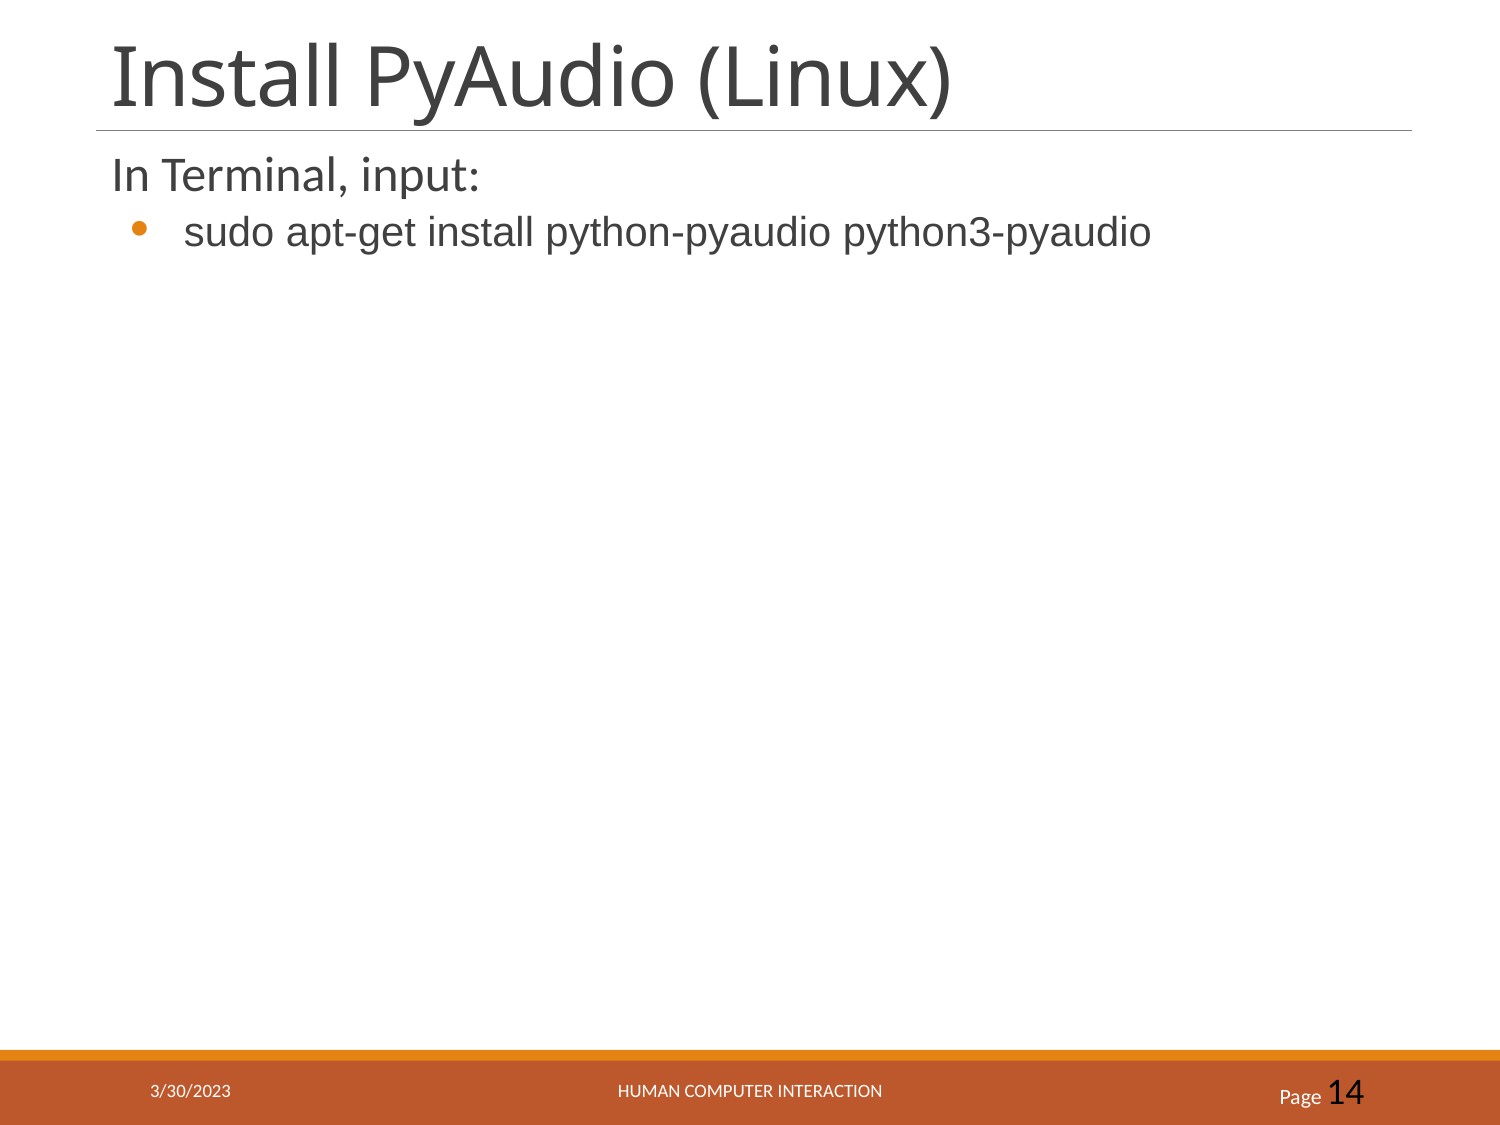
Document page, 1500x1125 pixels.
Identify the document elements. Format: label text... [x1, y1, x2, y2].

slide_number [135, 1059, 440, 1120]
list In Terminal, input: sudo apt-get install python-pyaudio python3-pyaudio [96, 140, 1413, 1034]
slide_number Page [1218, 1059, 1380, 1120]
title Install PyAudio (Linux) [96, 19, 1413, 131]
footer HUMAN COMPUTER INTERACTION [453, 1059, 1047, 1120]
